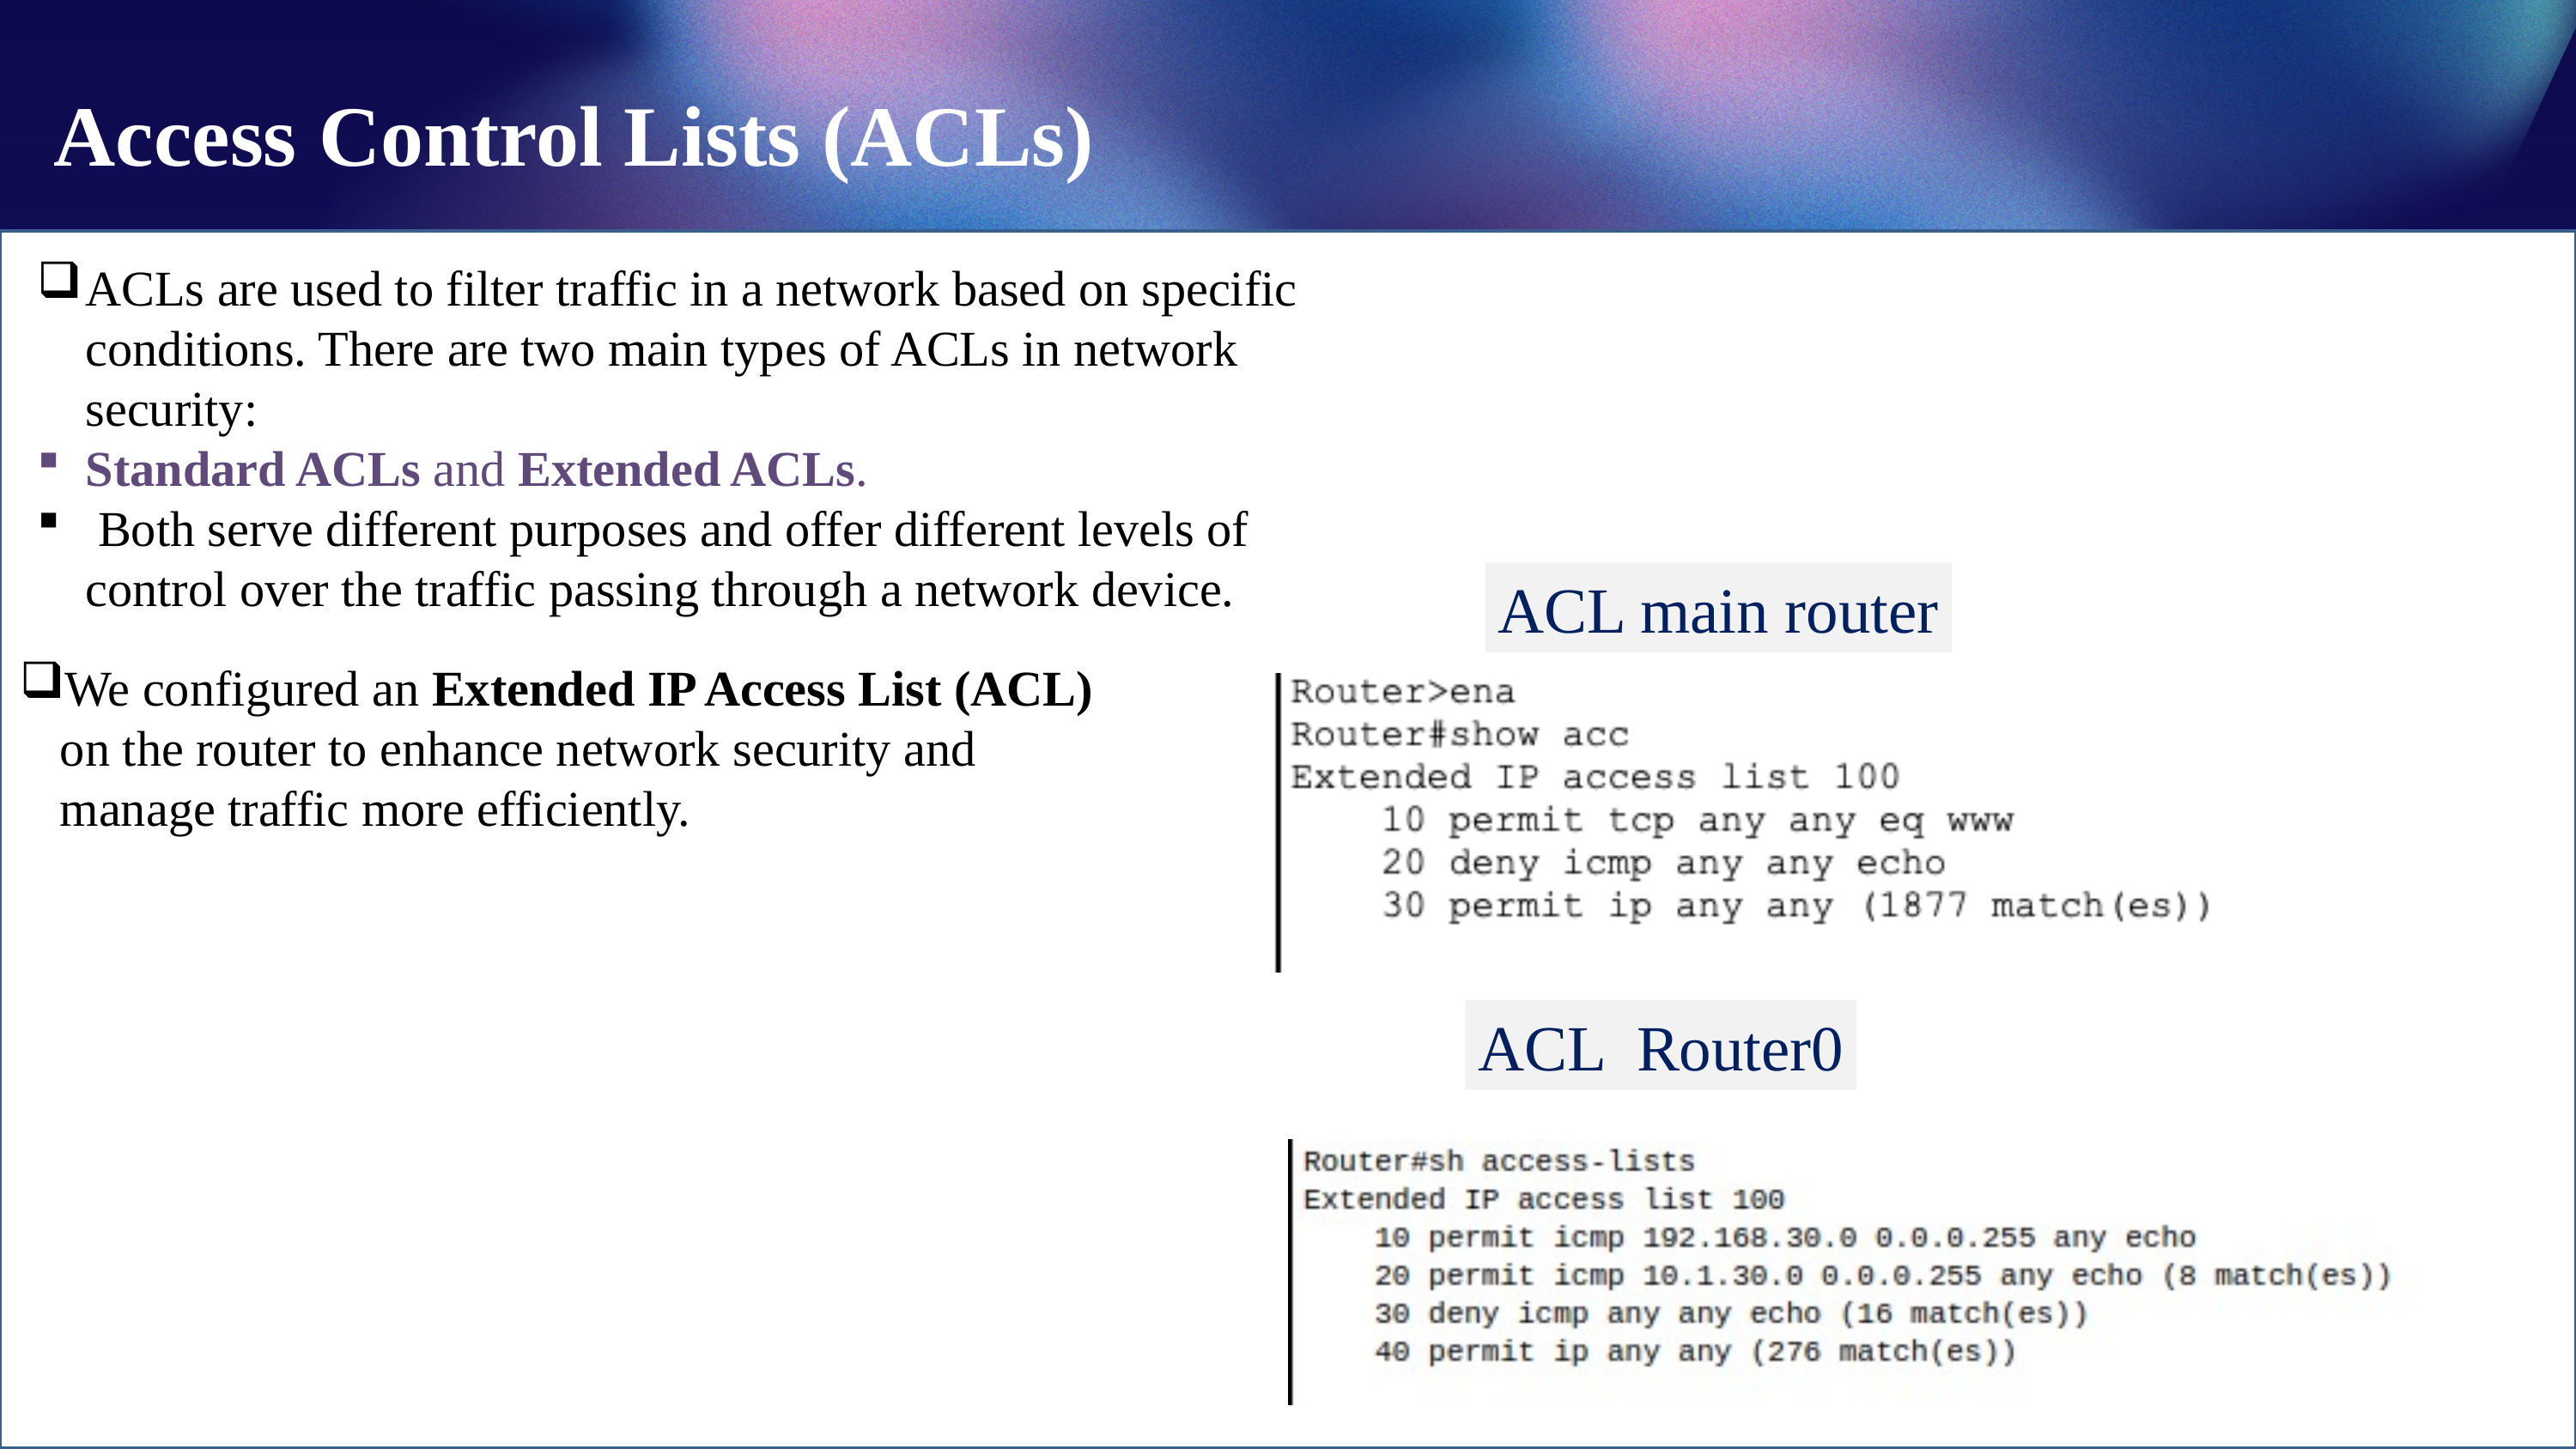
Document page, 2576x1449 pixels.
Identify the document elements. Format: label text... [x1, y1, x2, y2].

picture [1287, 1138, 2458, 1405]
text_box [319, 0, 1310, 229]
picture [1266, 673, 2386, 973]
text_box ACL Router0 [1465, 1000, 1857, 1090]
text_box ACLs are used to filter traffic in a network based on specific conditions. There are two main types of ACLs in network security: Standard ACLs and Extended ACLs. Both serve different purposes and offer different levels of control over the traffic passing through a network device. [24, 249, 1336, 623]
text_box [0, 229, 2576, 1449]
text_box We configured an Extended IP Access List (ACL) on the router to enhance network security and manage traffic more efficiently. [7, 650, 1134, 843]
text_box Access Control Lists (ACLs) [40, 74, 1157, 191]
text_box ACL main router [1485, 562, 1952, 653]
text_box [1204, 0, 2576, 229]
